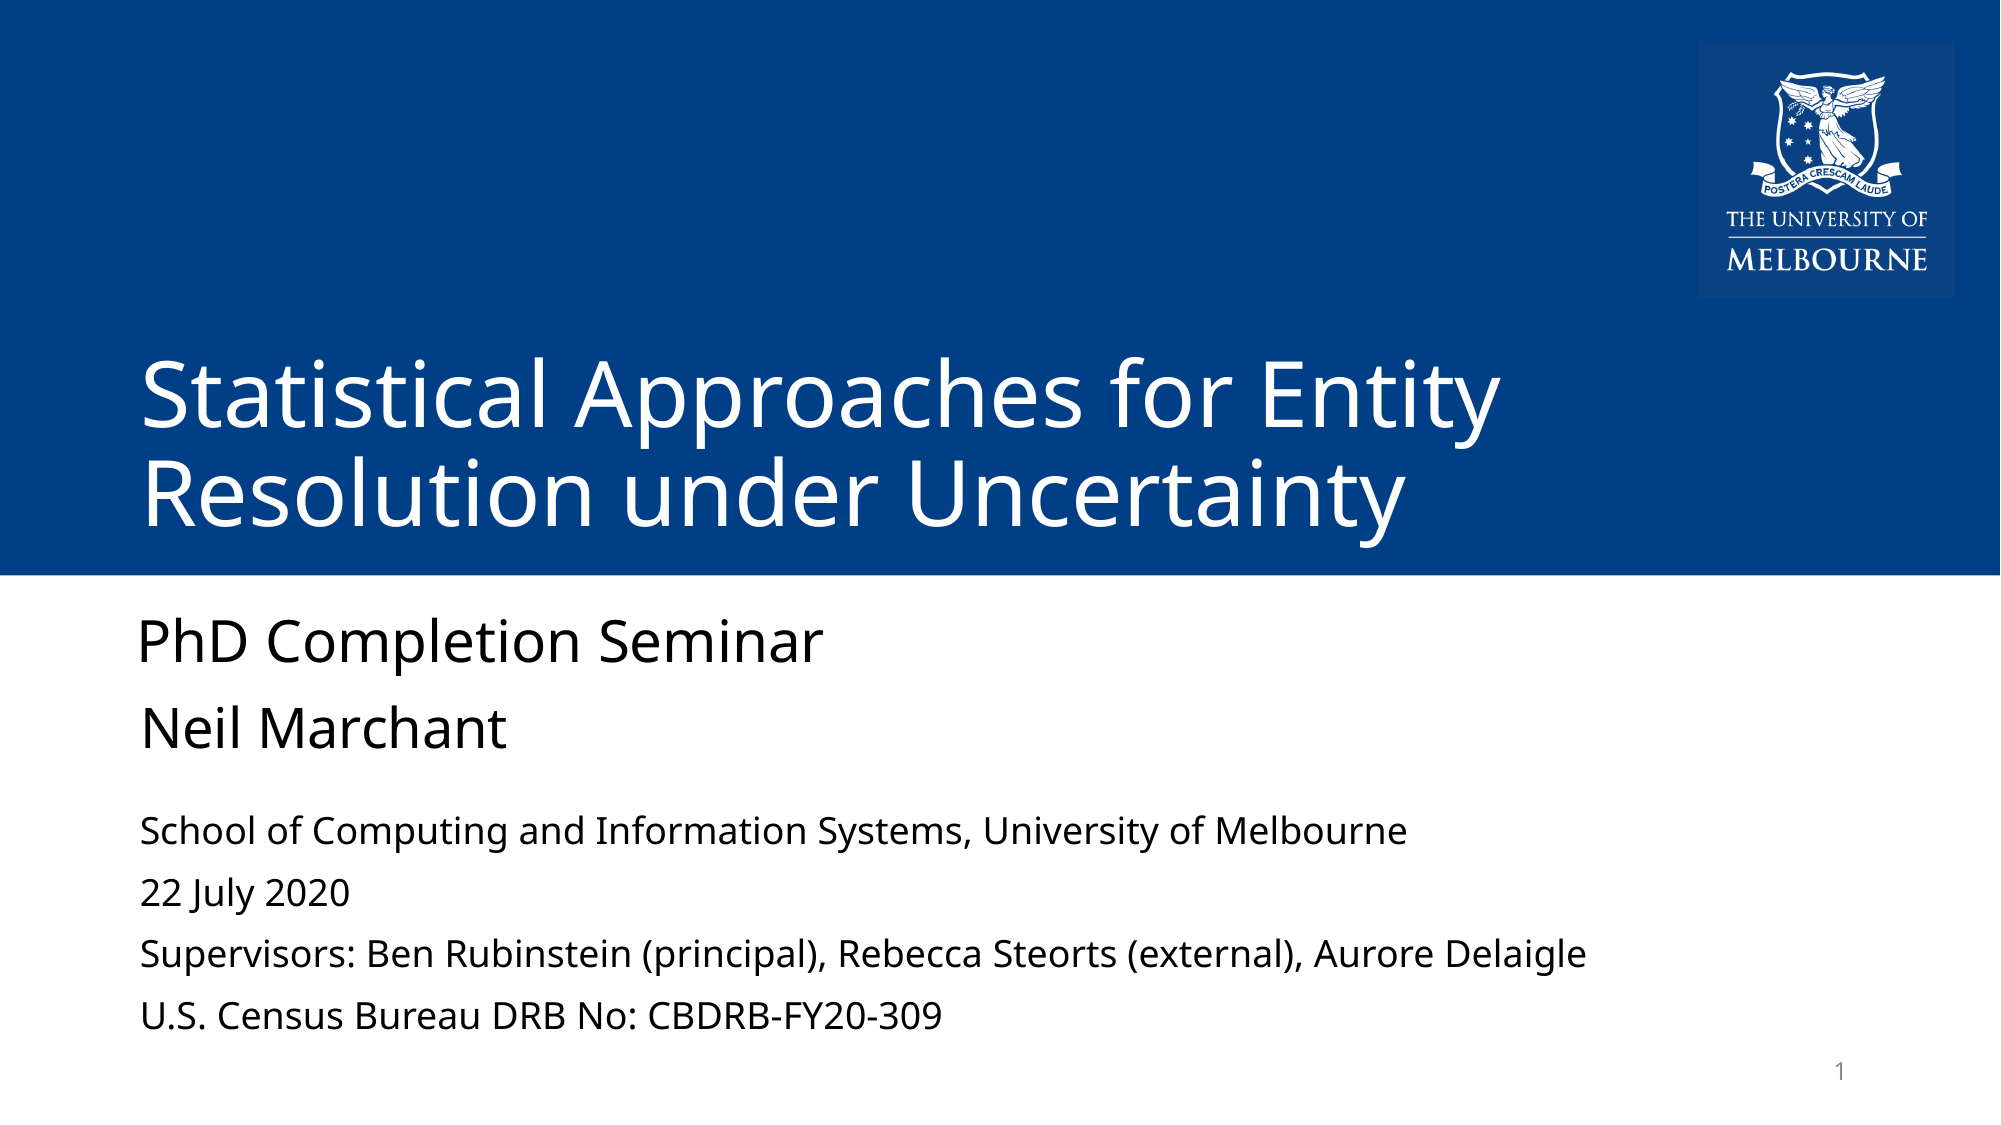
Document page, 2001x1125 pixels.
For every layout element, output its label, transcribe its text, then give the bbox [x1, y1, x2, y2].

text_box School of Computing and Information Systems, University of Melbourne 22 July 2020 Supervisors: Ben Rubinstein (principal), Rebecca Steorts (external), Aurore Delaigle U.S. Census Bureau DRB No: CBDRB-FY20-309 [124, 799, 1659, 1045]
text_box PhD Completion Seminar [121, 596, 1495, 682]
picture [1698, 41, 1955, 298]
slide_number 1 [1412, 1042, 1863, 1103]
subtitle Neil Marchant [125, 692, 1495, 769]
title Statistical Approaches for Entity Resolution under Uncertainty [125, 331, 1545, 554]
text_box [0, 0, 2000, 576]
